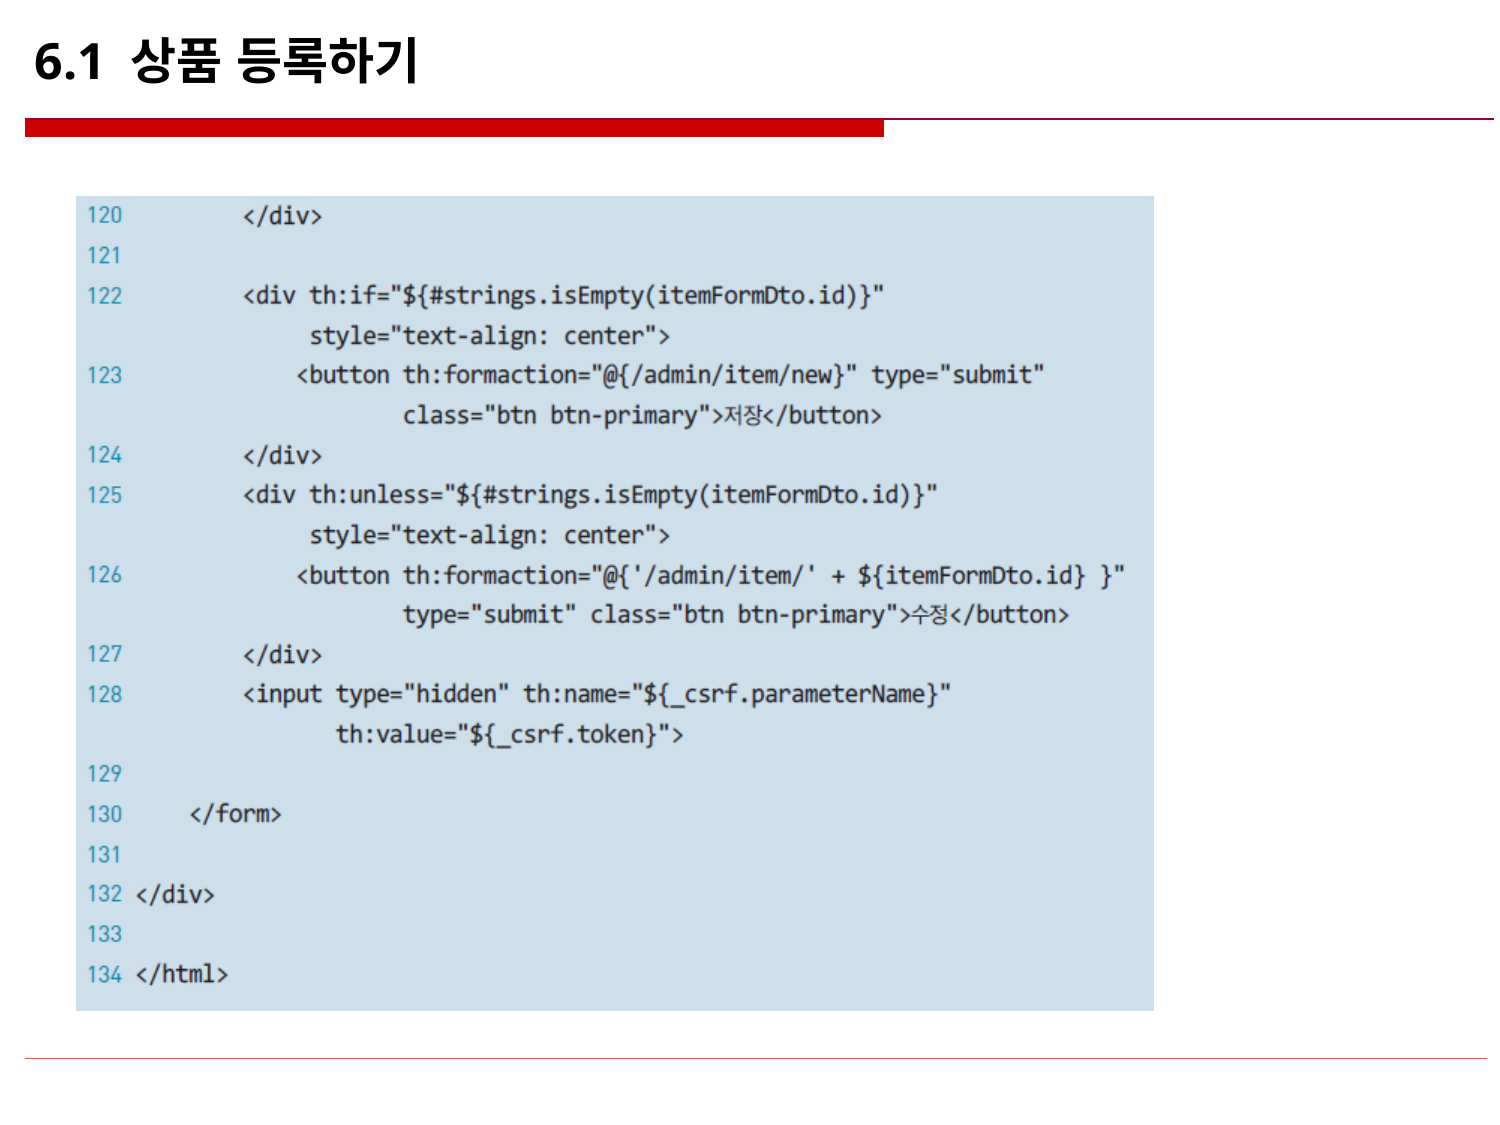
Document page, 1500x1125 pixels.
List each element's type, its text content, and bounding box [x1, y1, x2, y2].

picture [76, 196, 1154, 1012]
title 6.1 상품 등록하기 [19, 23, 1370, 96]
